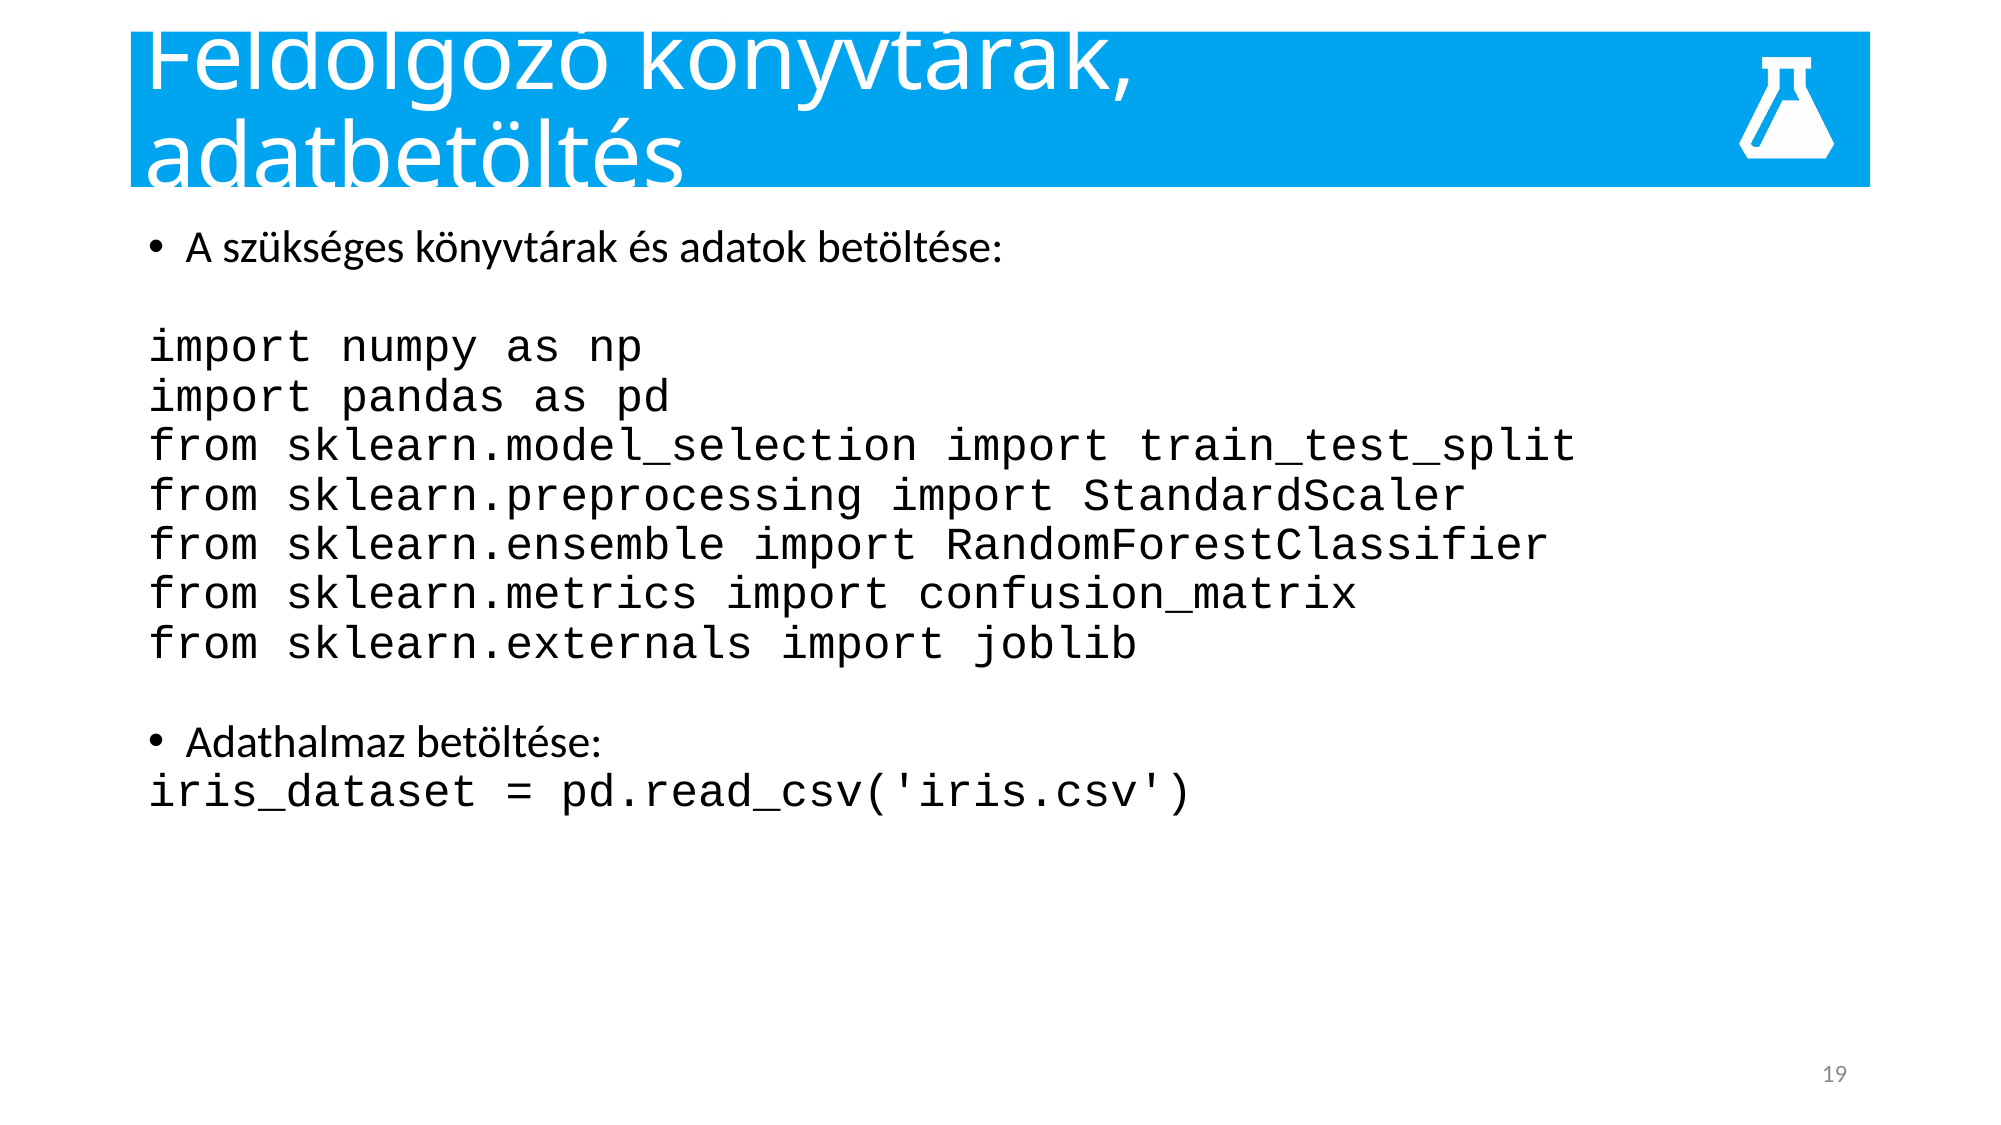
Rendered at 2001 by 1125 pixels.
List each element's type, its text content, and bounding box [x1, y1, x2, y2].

picture [1740, 58, 1833, 158]
slide_number 19 [1412, 1042, 1863, 1103]
list A szükséges könyvtárak és adatok betöltése: import numpy as np import pandas as pd from sklearn.model_selection import train_test_split from sklearn.preprocessing import StandardScaler from sklearn.ensemble import RandomForestClassifier from sklearn.metrics import confusion_matrix from sklearn.externals import joblib Adathalmaz betöltése: iris_dataset = pd.read_csv('iris.csv') [133, 215, 1871, 993]
title Feldolgozó könyvtárak, adatbetöltés [129, 31, 1701, 187]
